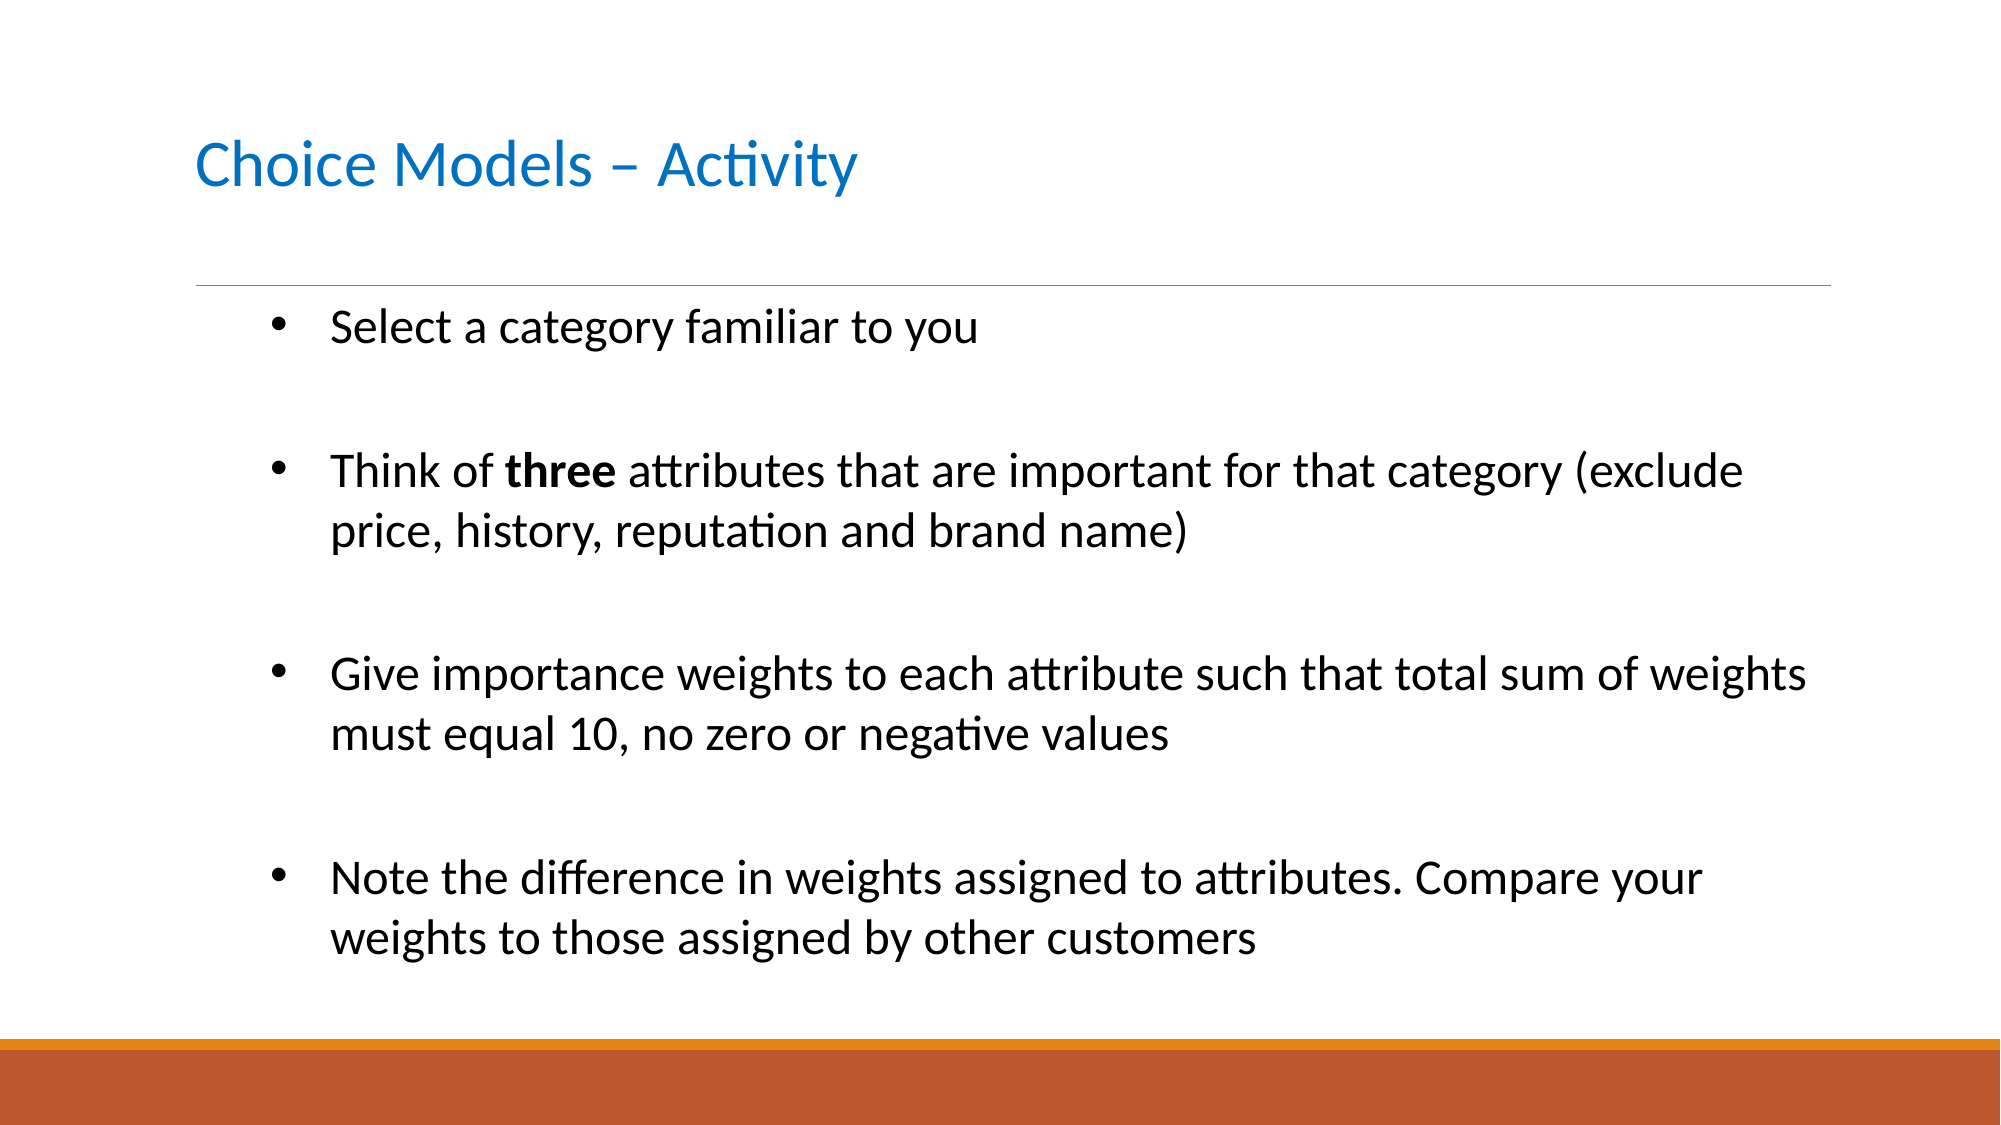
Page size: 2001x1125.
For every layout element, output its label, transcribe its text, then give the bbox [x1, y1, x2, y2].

title Choice Models – Activity [180, 47, 1830, 285]
list Select a category familiar to you Think of three attributes that are important for that category (exclude price, history, reputation and brand name) Give importance weights to each attribute such that total sum of weights must equal 10, no zero or negative values Note the difference in weights assigned to attributes. Compare your weights to those assigned by other customers [180, 286, 1830, 960]
